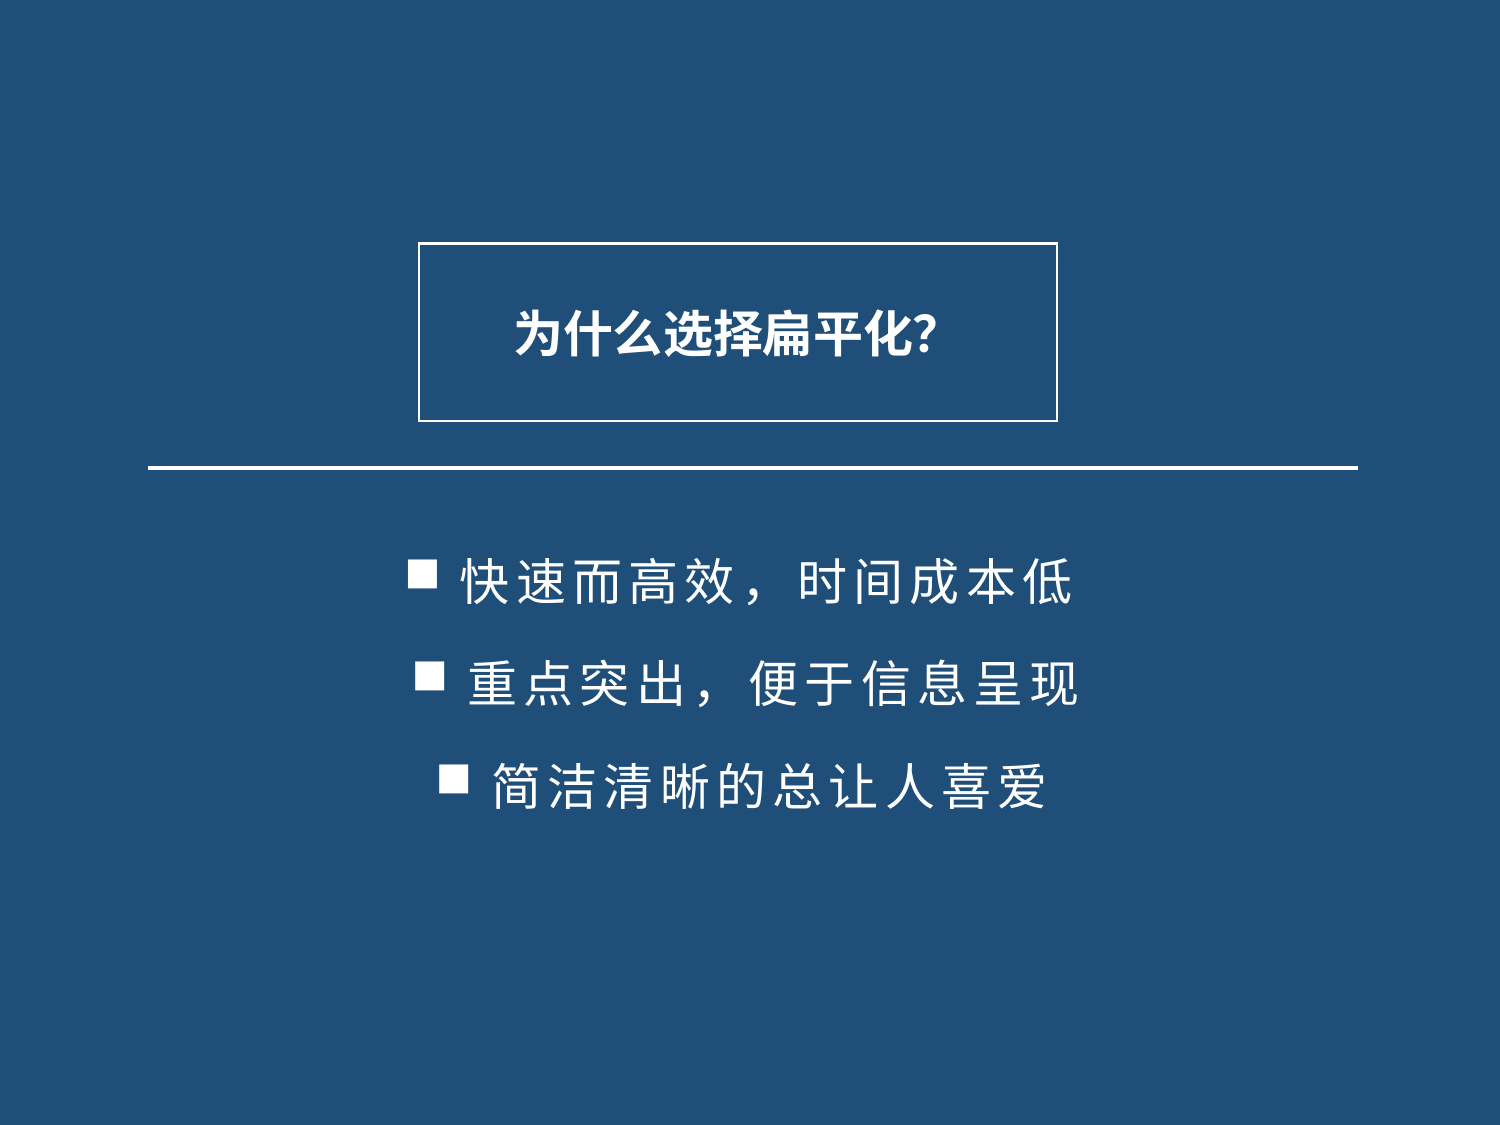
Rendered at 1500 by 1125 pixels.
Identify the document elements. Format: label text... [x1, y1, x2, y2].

text_box 重点突出，便于信息呈现 [355, 641, 1136, 725]
text_box 简洁清晰的总让人喜爱 [358, 743, 1124, 828]
text_box 为什么选择扁平化？ [418, 242, 1058, 422]
text_box 快速而高效，时间成本低 [340, 538, 1136, 622]
